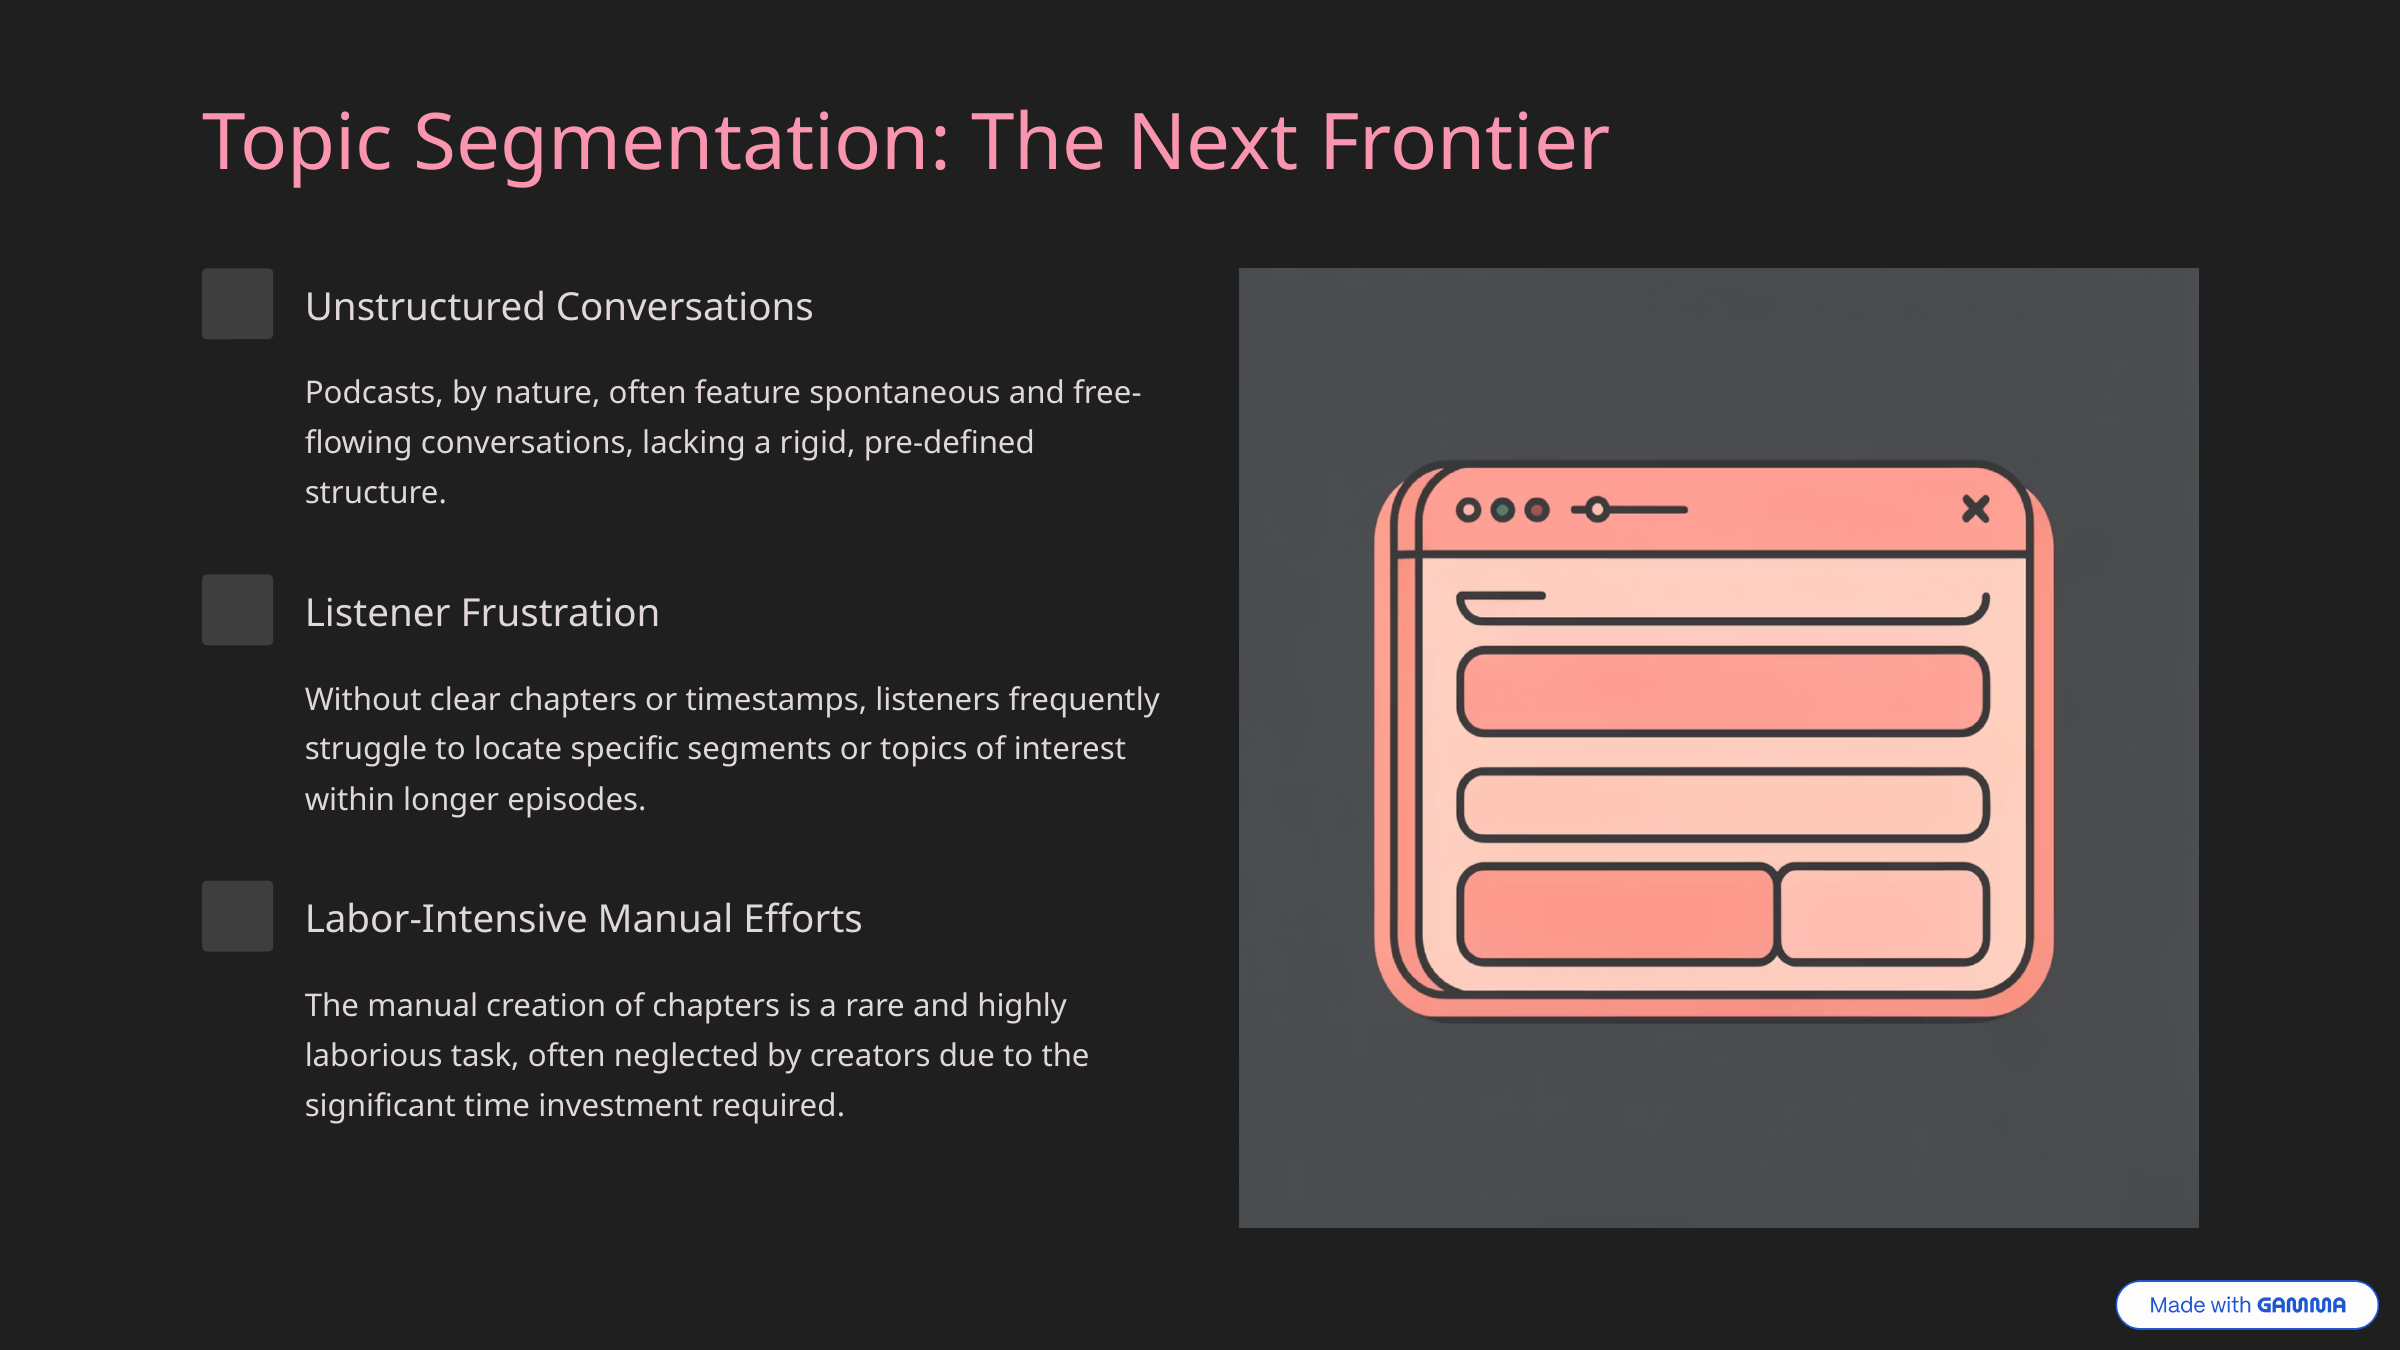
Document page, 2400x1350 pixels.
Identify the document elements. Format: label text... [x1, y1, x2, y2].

text_box The manual creation of chapters is a rare and highly laborious task, often neglected by creators due to the significant time investment required. [304, 972, 1162, 1124]
text_box [202, 880, 274, 952]
text_box Without clear chapters or timestamps, listeners frequently struggle to locate specific segments or topics of interest within longer episodes. [304, 666, 1162, 818]
text_box [202, 574, 274, 646]
text_box Unstructured Conversations [304, 279, 747, 329]
text_box [202, 268, 274, 340]
text_box Labor-Intensive Manual Efforts [304, 891, 788, 941]
text_box Listener Frustration [304, 585, 700, 635]
picture [1239, 268, 2199, 1228]
text_box Topic Segmentation: The Next Frontier [202, 86, 1391, 186]
picture [2106, 1271, 2389, 1339]
text_box Podcasts, by nature, often feature spontaneous and free-flowing conversations, lacking a rigid, pre-defined structure. [304, 359, 1162, 512]
